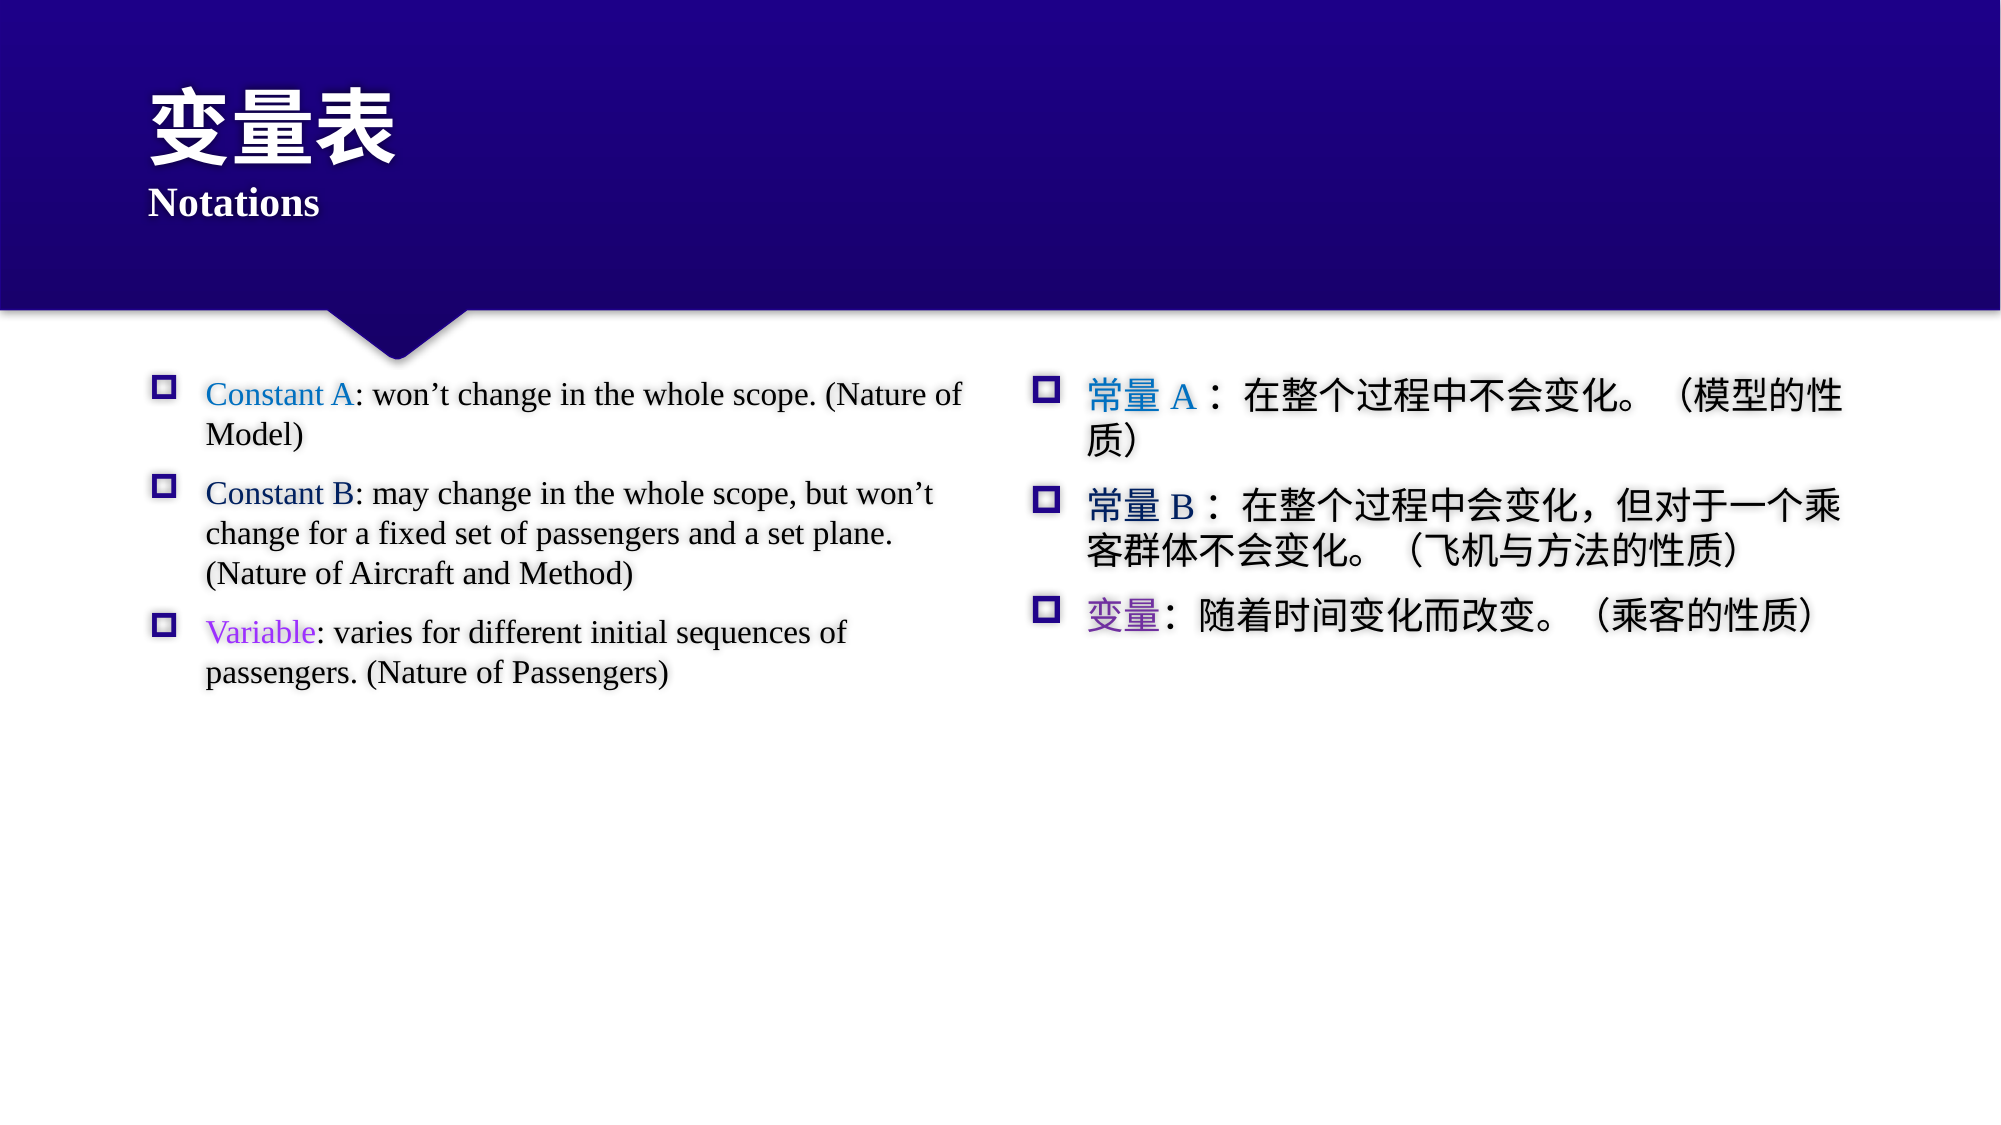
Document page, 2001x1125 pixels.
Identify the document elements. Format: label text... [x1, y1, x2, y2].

list Constant A: won’t change in the whole scope. (Nature of Model) Constant B: may change in the whole scope, but won’t change for a fixed set of passengers and a set plane. (Nature of Aircraft and Method) Variable: varies for different initial sequences of passengers. (Nature of Passengers) [134, 364, 985, 962]
list 常量A：在整个过程中不会变化。（模型的性质） 常量B：在整个过程中会变化，但对于一个乘客群体不会变化。（飞机与方法的性质） 变量：随着时间变化而改变。（乘客的性质） [1014, 364, 1868, 962]
title 变量表 Notations [132, 73, 1868, 233]
